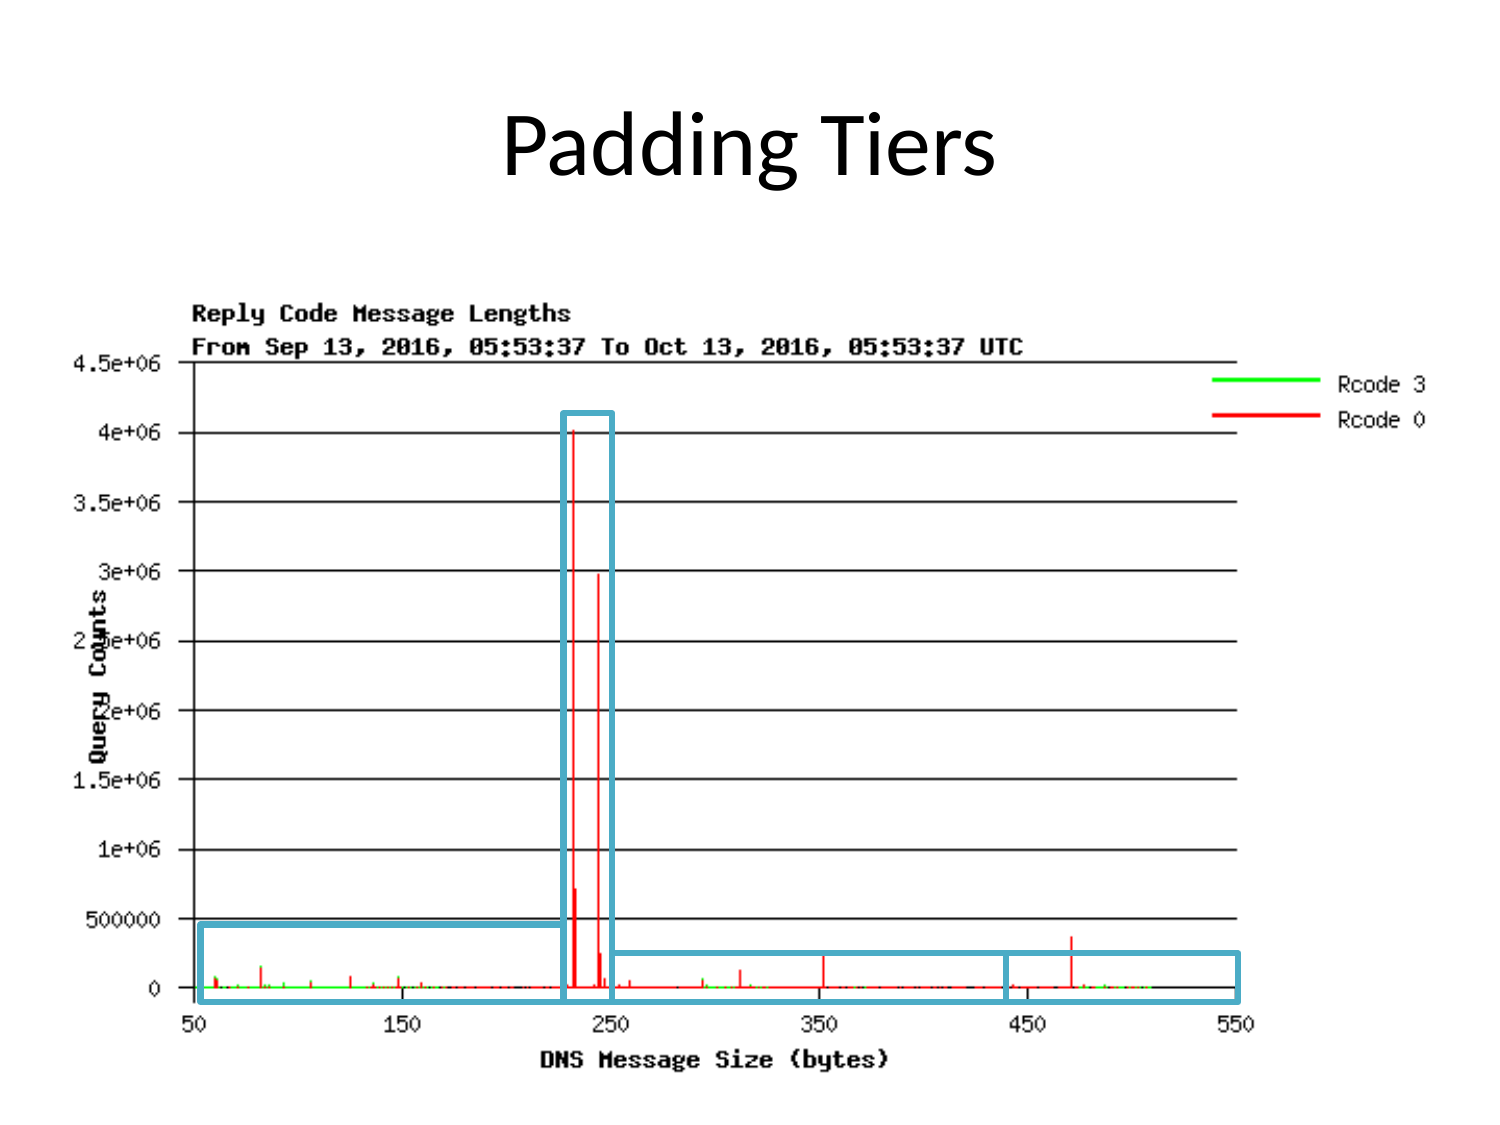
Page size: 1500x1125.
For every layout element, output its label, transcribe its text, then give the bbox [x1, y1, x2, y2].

title Padding Tiers [75, 45, 1425, 233]
picture [28, 246, 1471, 1112]
